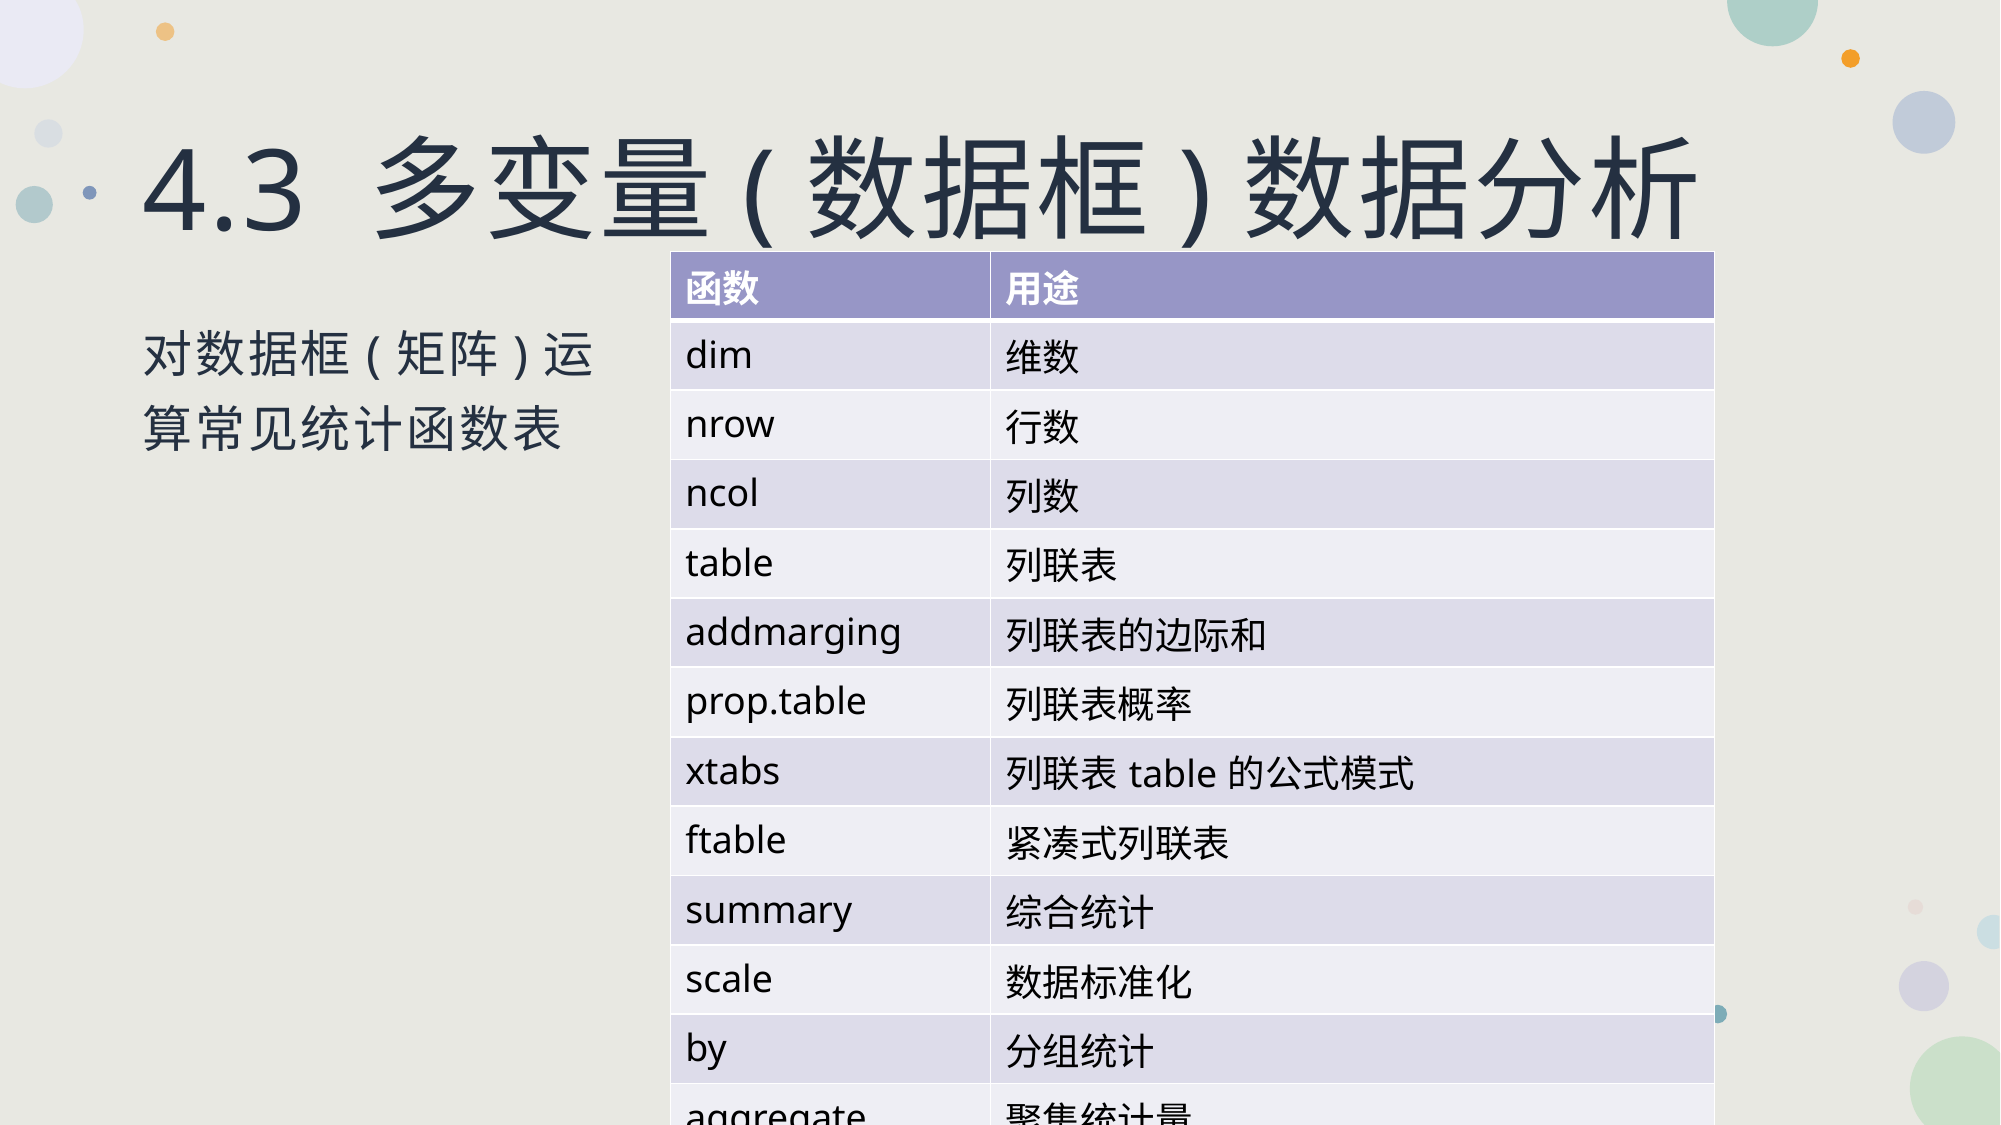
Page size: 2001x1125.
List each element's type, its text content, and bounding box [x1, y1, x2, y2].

table_cell 列联表table的公式模式 [991, 738, 1714, 805]
title 4.3 多变量(数据框)数据分析 [127, 59, 1877, 278]
table_cell ncol [671, 460, 990, 528]
table_cell scale [671, 946, 990, 1013]
table_header 函数 [671, 252, 990, 318]
table_cell 分组统计 [991, 1015, 1714, 1083]
table_cell 聚集统计量 [991, 1084, 1714, 1125]
table_cell xtabs [671, 738, 990, 805]
table_cell addmarging [671, 599, 990, 666]
list 对数据框(矩阵)运算常见统计函数表 [127, 299, 613, 1014]
table_cell 列联表 [991, 530, 1714, 597]
table_cell 综合统计 [991, 876, 1714, 944]
table_header 用途 [991, 252, 1714, 318]
table_cell by [671, 1015, 990, 1083]
table_cell nrow [671, 391, 990, 459]
table_cell ftable [671, 807, 990, 875]
table_cell table [671, 530, 990, 597]
table_cell aggregate [671, 1084, 990, 1125]
table_cell 行数 [991, 391, 1714, 459]
table_cell 列联表概率 [991, 668, 1714, 736]
table_cell summary [671, 876, 990, 944]
table_cell dim [671, 323, 990, 389]
table_cell 数据标准化 [991, 946, 1714, 1013]
table_cell 列数 [991, 460, 1714, 528]
table_cell 紧凑式列联表 [991, 807, 1714, 875]
table_cell 列联表的边际和 [991, 599, 1714, 666]
table_cell 维数 [991, 323, 1714, 389]
table_cell prop.table [671, 668, 990, 736]
